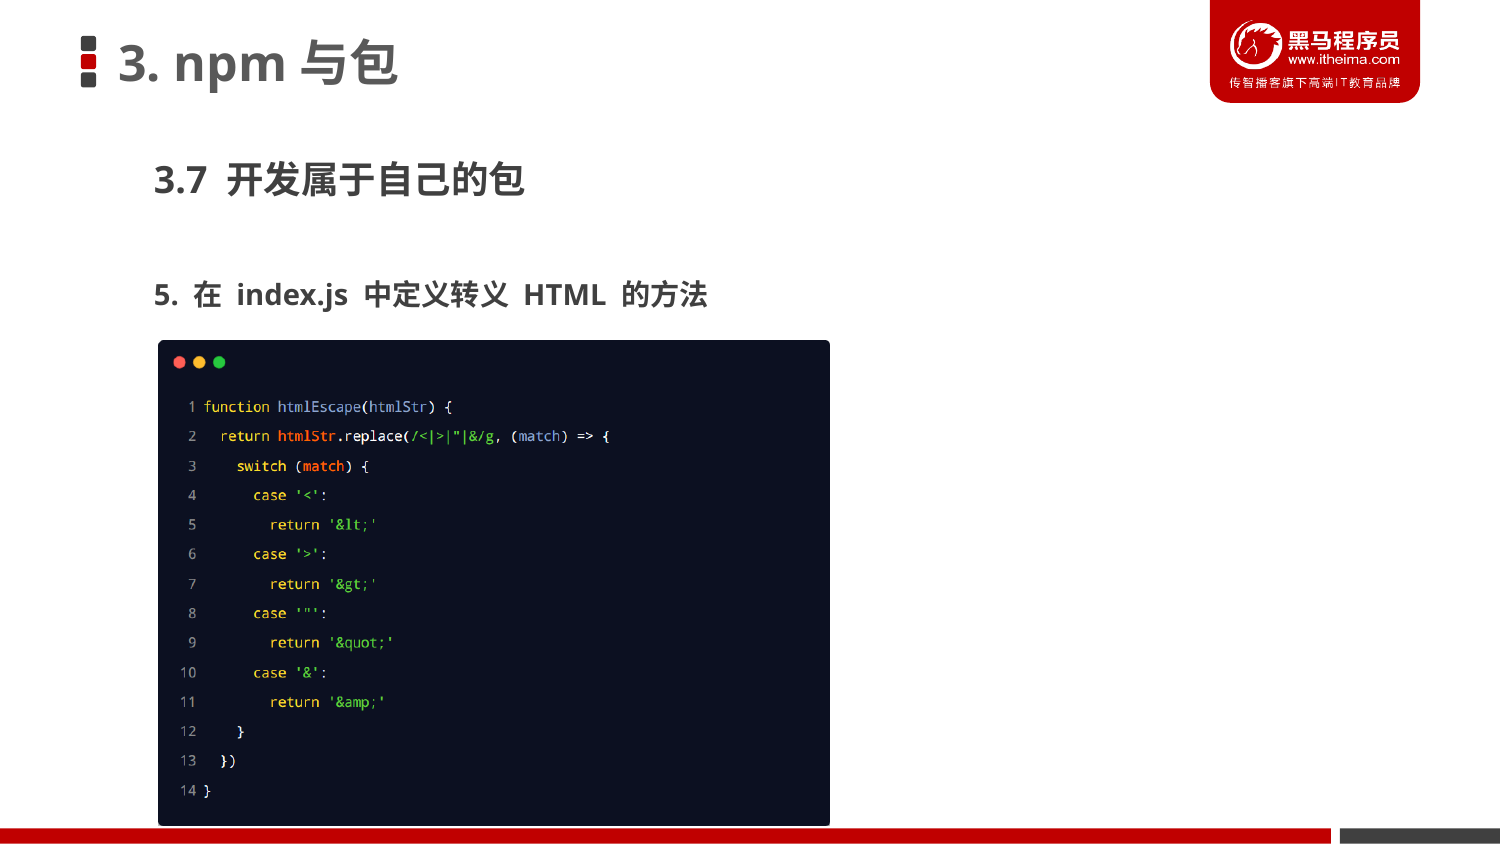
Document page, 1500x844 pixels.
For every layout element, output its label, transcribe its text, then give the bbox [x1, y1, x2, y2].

text_box 5. 在 index.js 中定义转义 HTML 的方法 [139, 273, 1204, 320]
picture [1211, 11, 1419, 97]
list 3.7 开发属于自己的包 [139, 153, 1209, 243]
picture [158, 340, 830, 826]
title 3. npm与包 [103, 0, 1209, 130]
